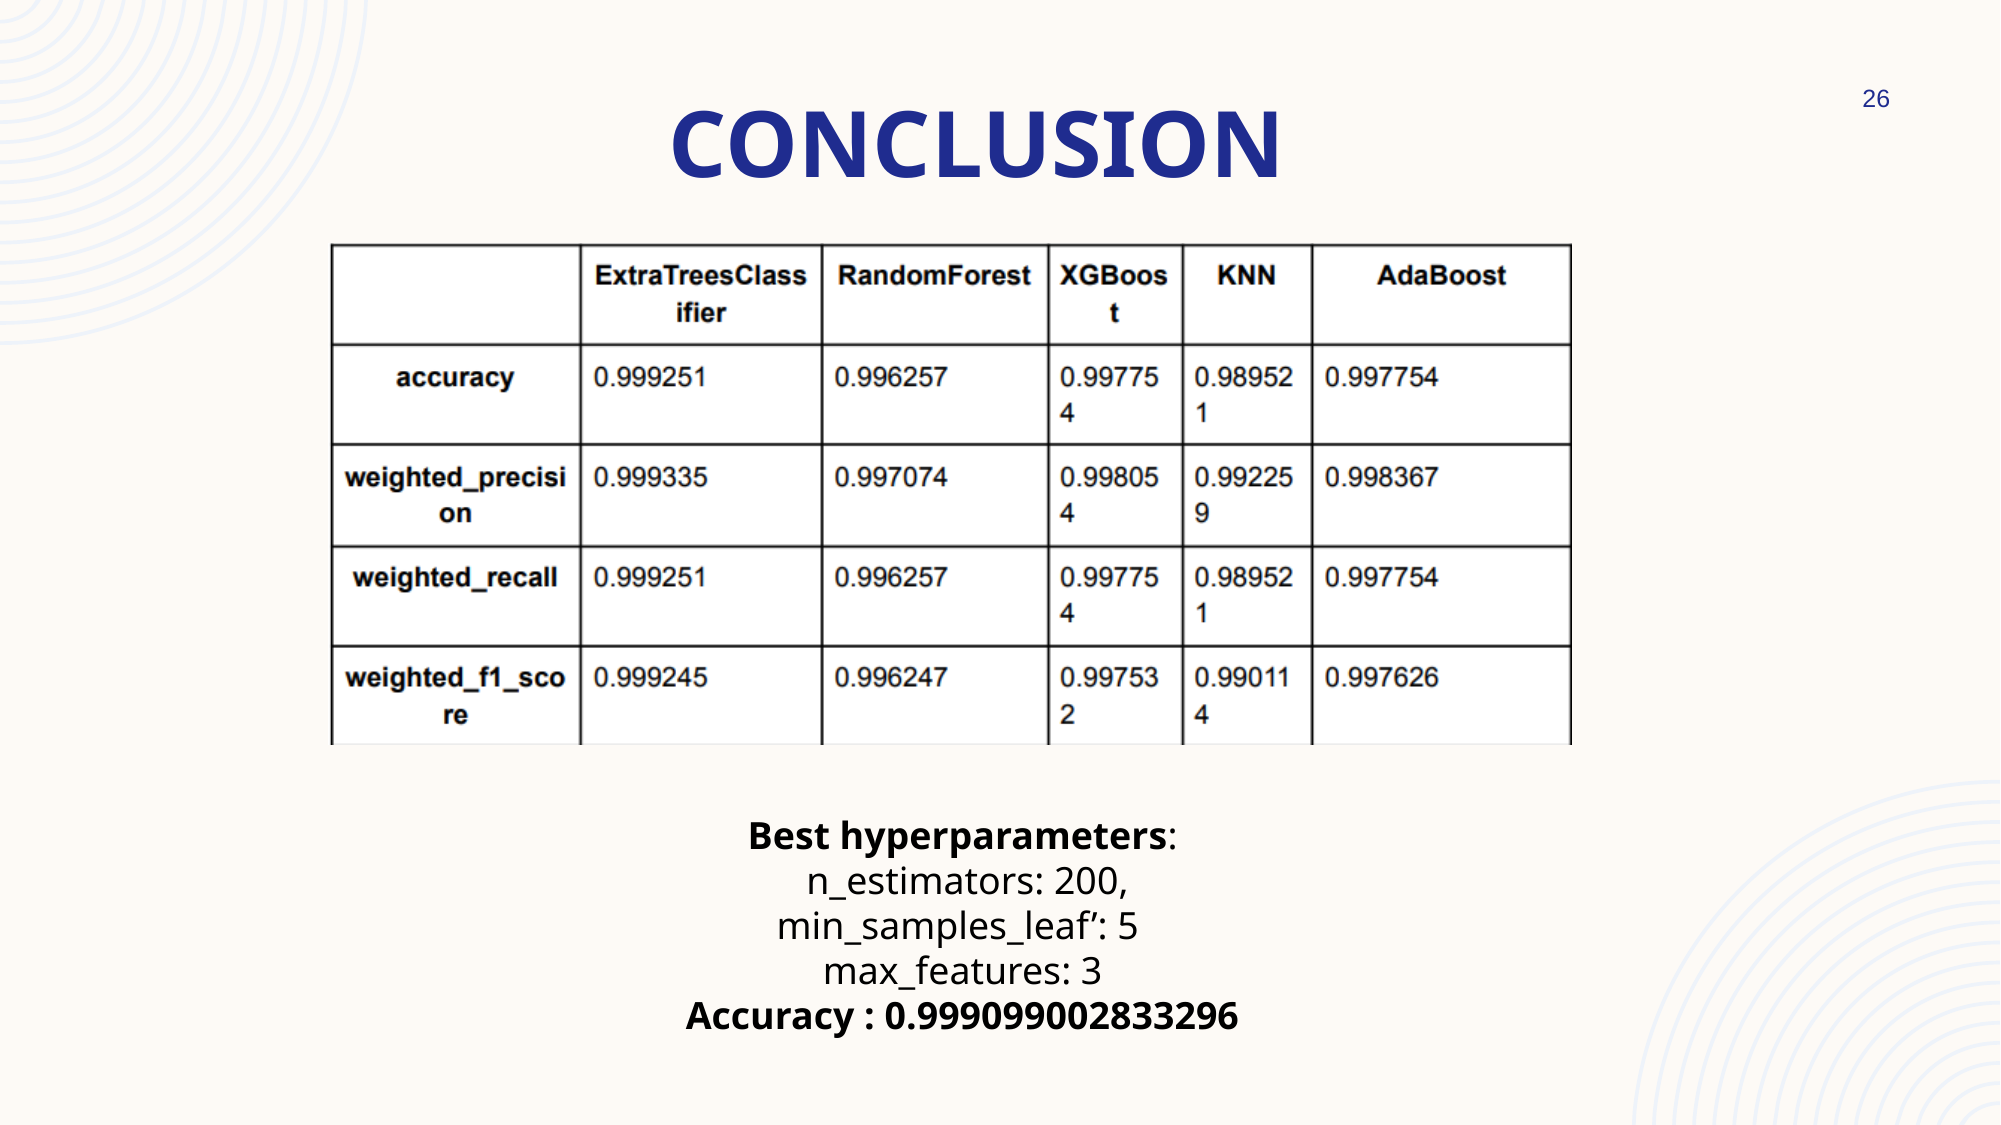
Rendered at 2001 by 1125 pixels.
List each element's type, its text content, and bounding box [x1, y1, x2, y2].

text_box Best hyperparameters: n_estimators: 200, min_samples_leaf’: 5 max_features: 3 Accuracy : 0.999099002833296 [260, 805, 1665, 1045]
picture [328, 243, 1572, 745]
slide_number 26 [1795, 75, 1958, 120]
text_box CONCLUSION [101, 87, 1853, 214]
